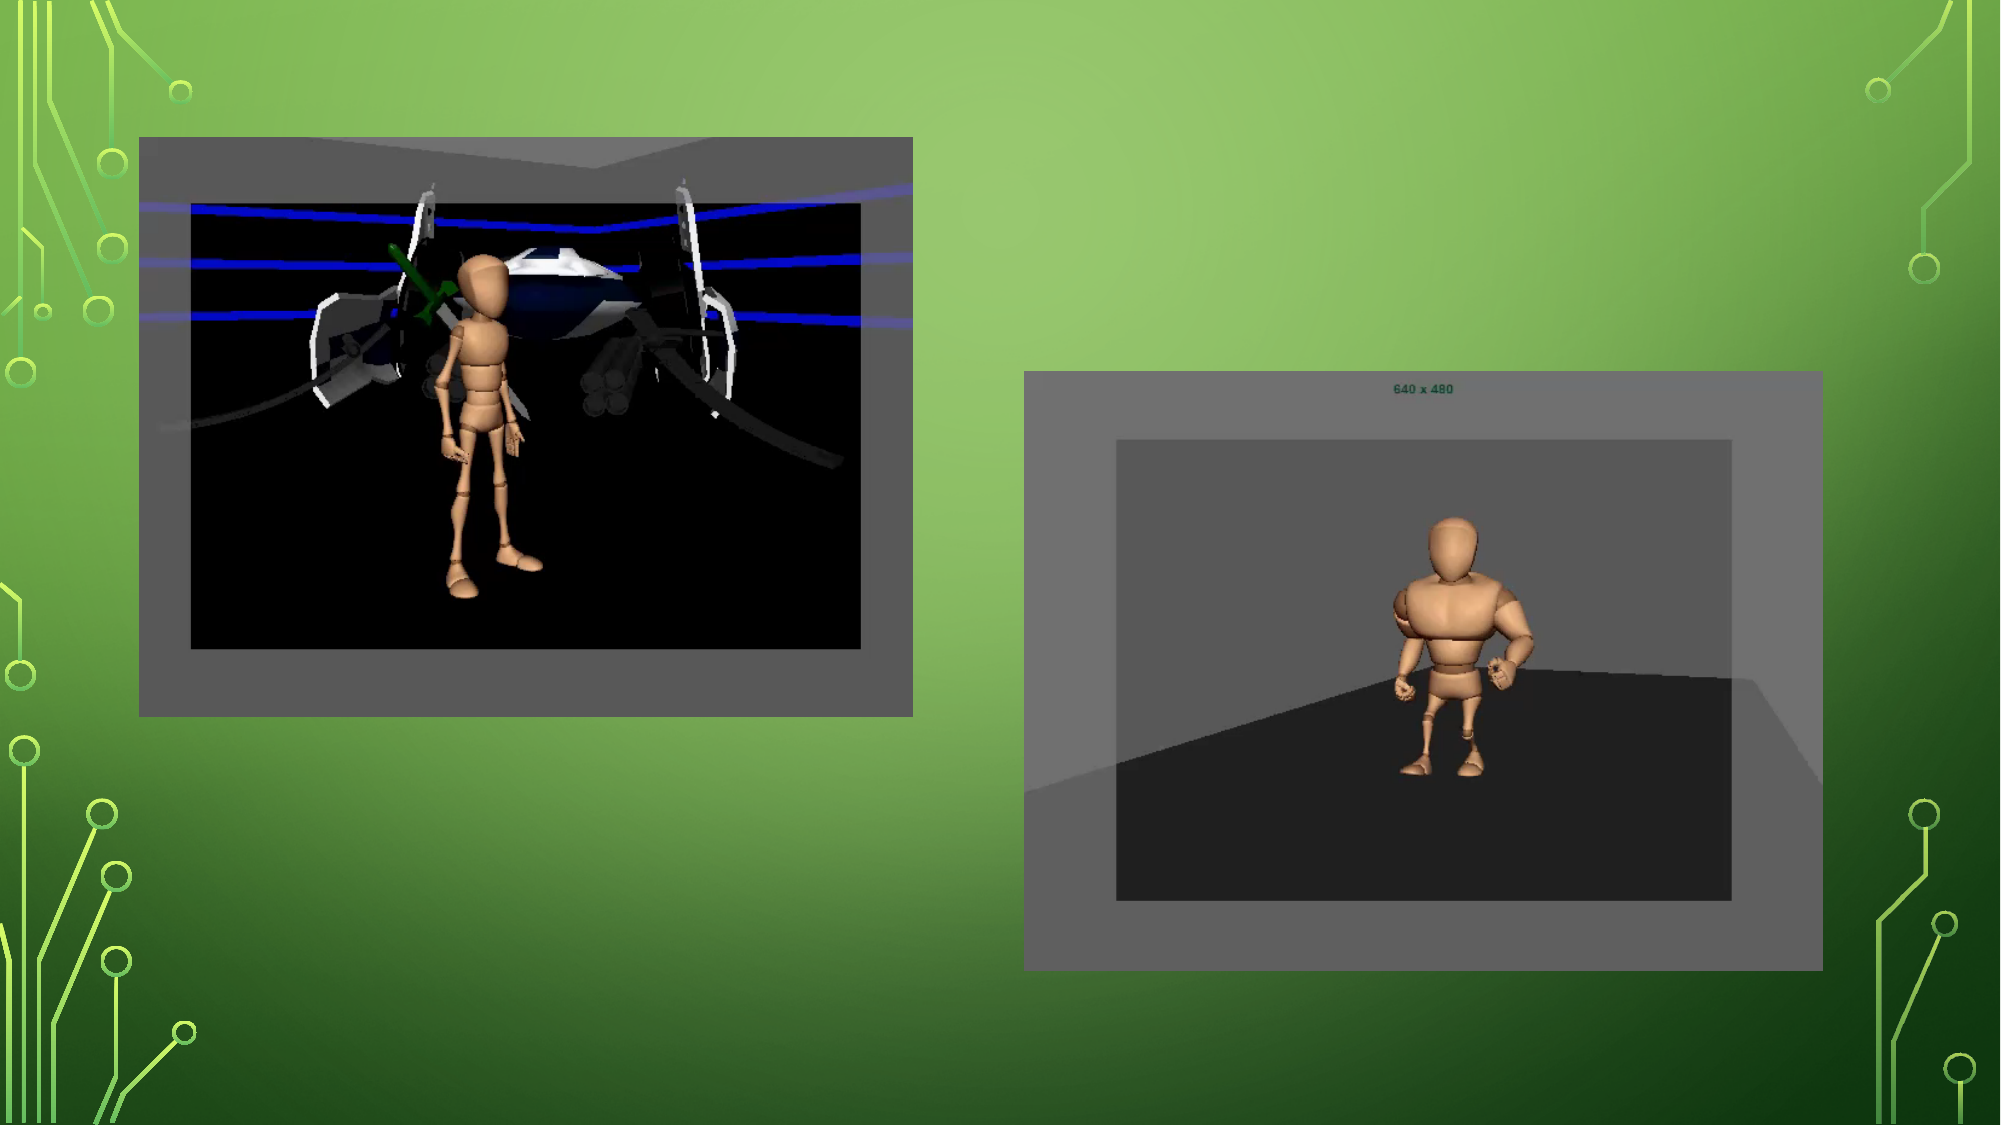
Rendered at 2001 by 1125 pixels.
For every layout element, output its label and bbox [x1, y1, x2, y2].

text_box [1023, 370, 1825, 972]
list [138, 136, 915, 718]
